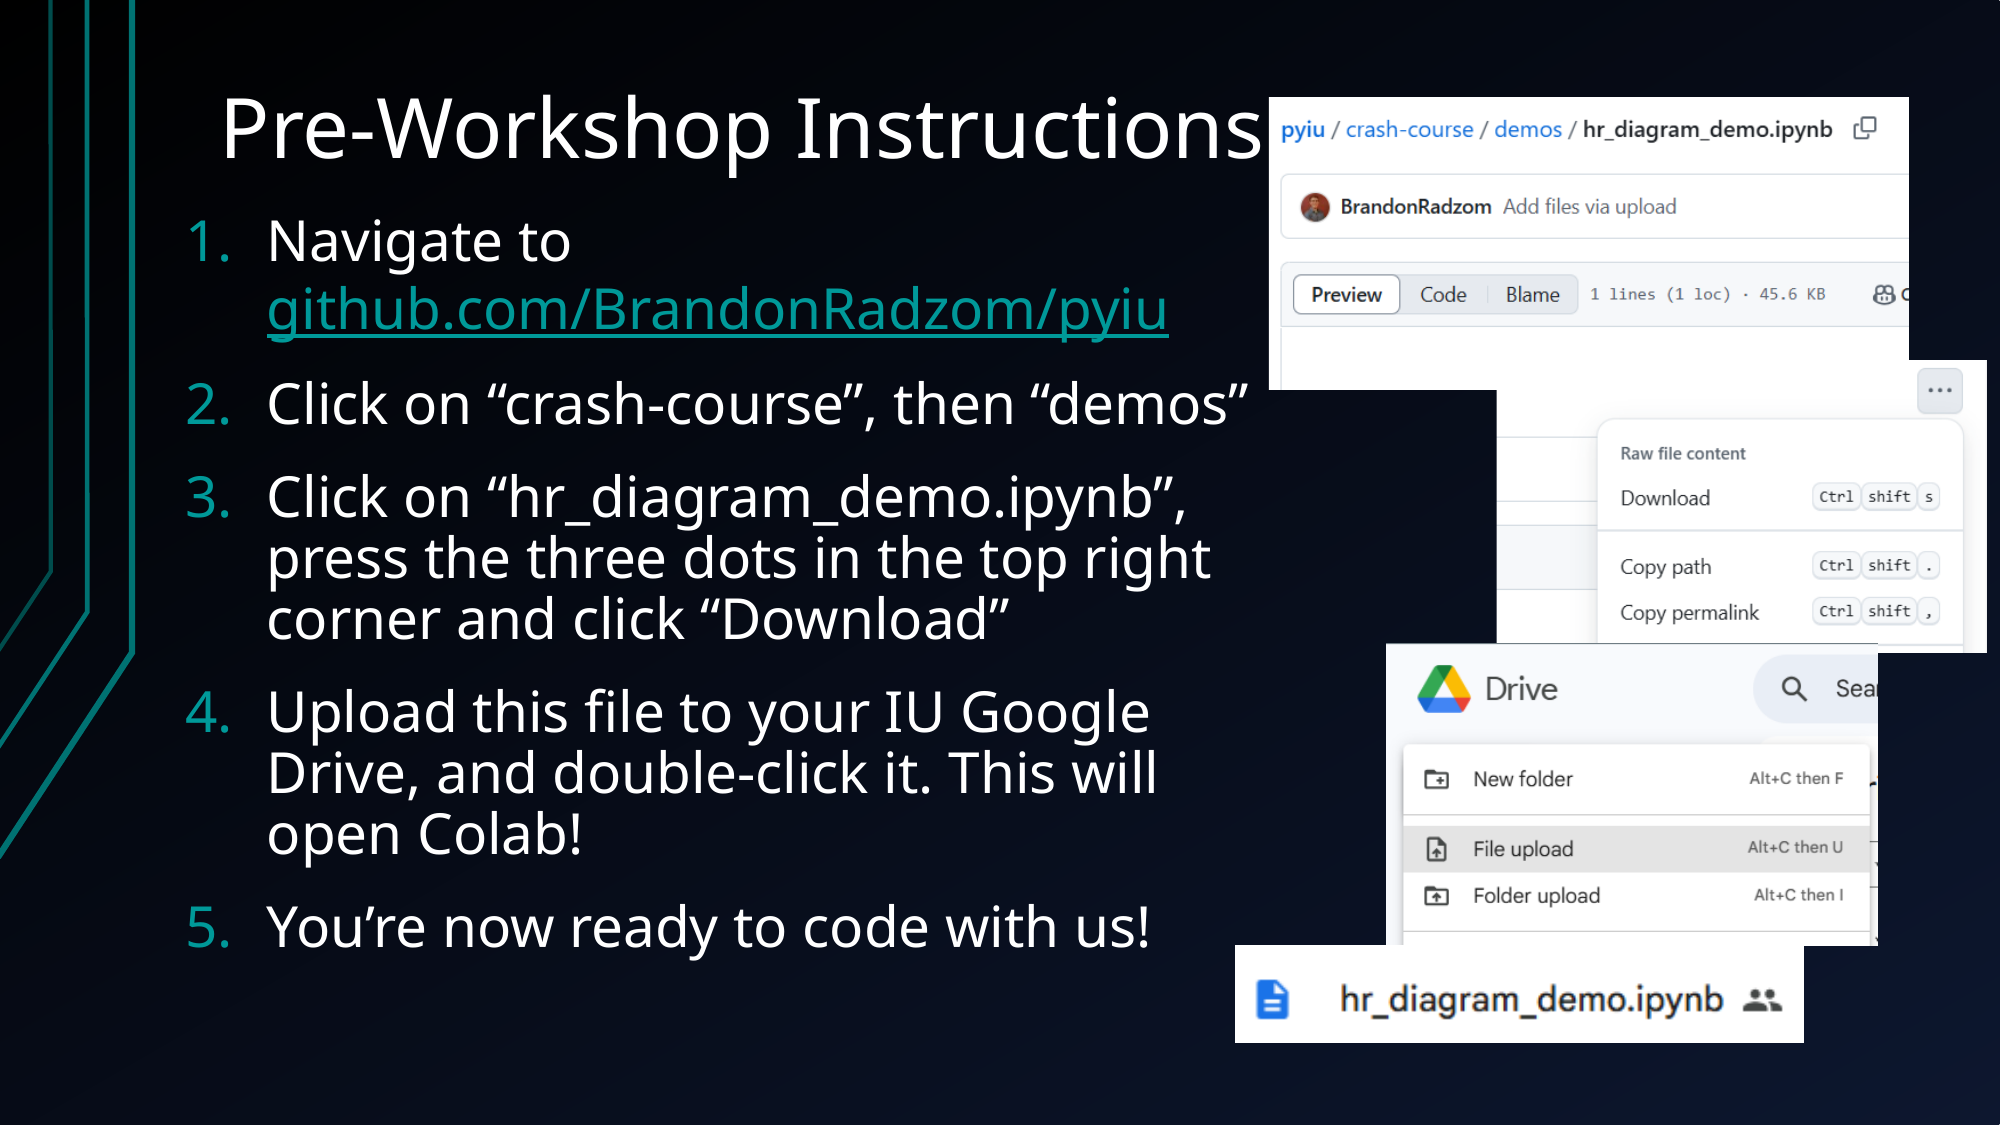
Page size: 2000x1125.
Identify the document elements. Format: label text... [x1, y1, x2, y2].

title Pre-Workshop Instructions [199, 45, 1900, 187]
list Navigate to github.com/BrandonRadzom/pyiu Click on “crash-course”, then “demos” Click on “hr_diagram_demo.ipynb”, press the three dots in the top right corner and click “Download” Upload this file to your IU Google Drive, and double-click it. This will open Colab! You’re now ready to code with us! [146, 203, 1269, 1022]
picture [1235, 97, 1988, 1043]
